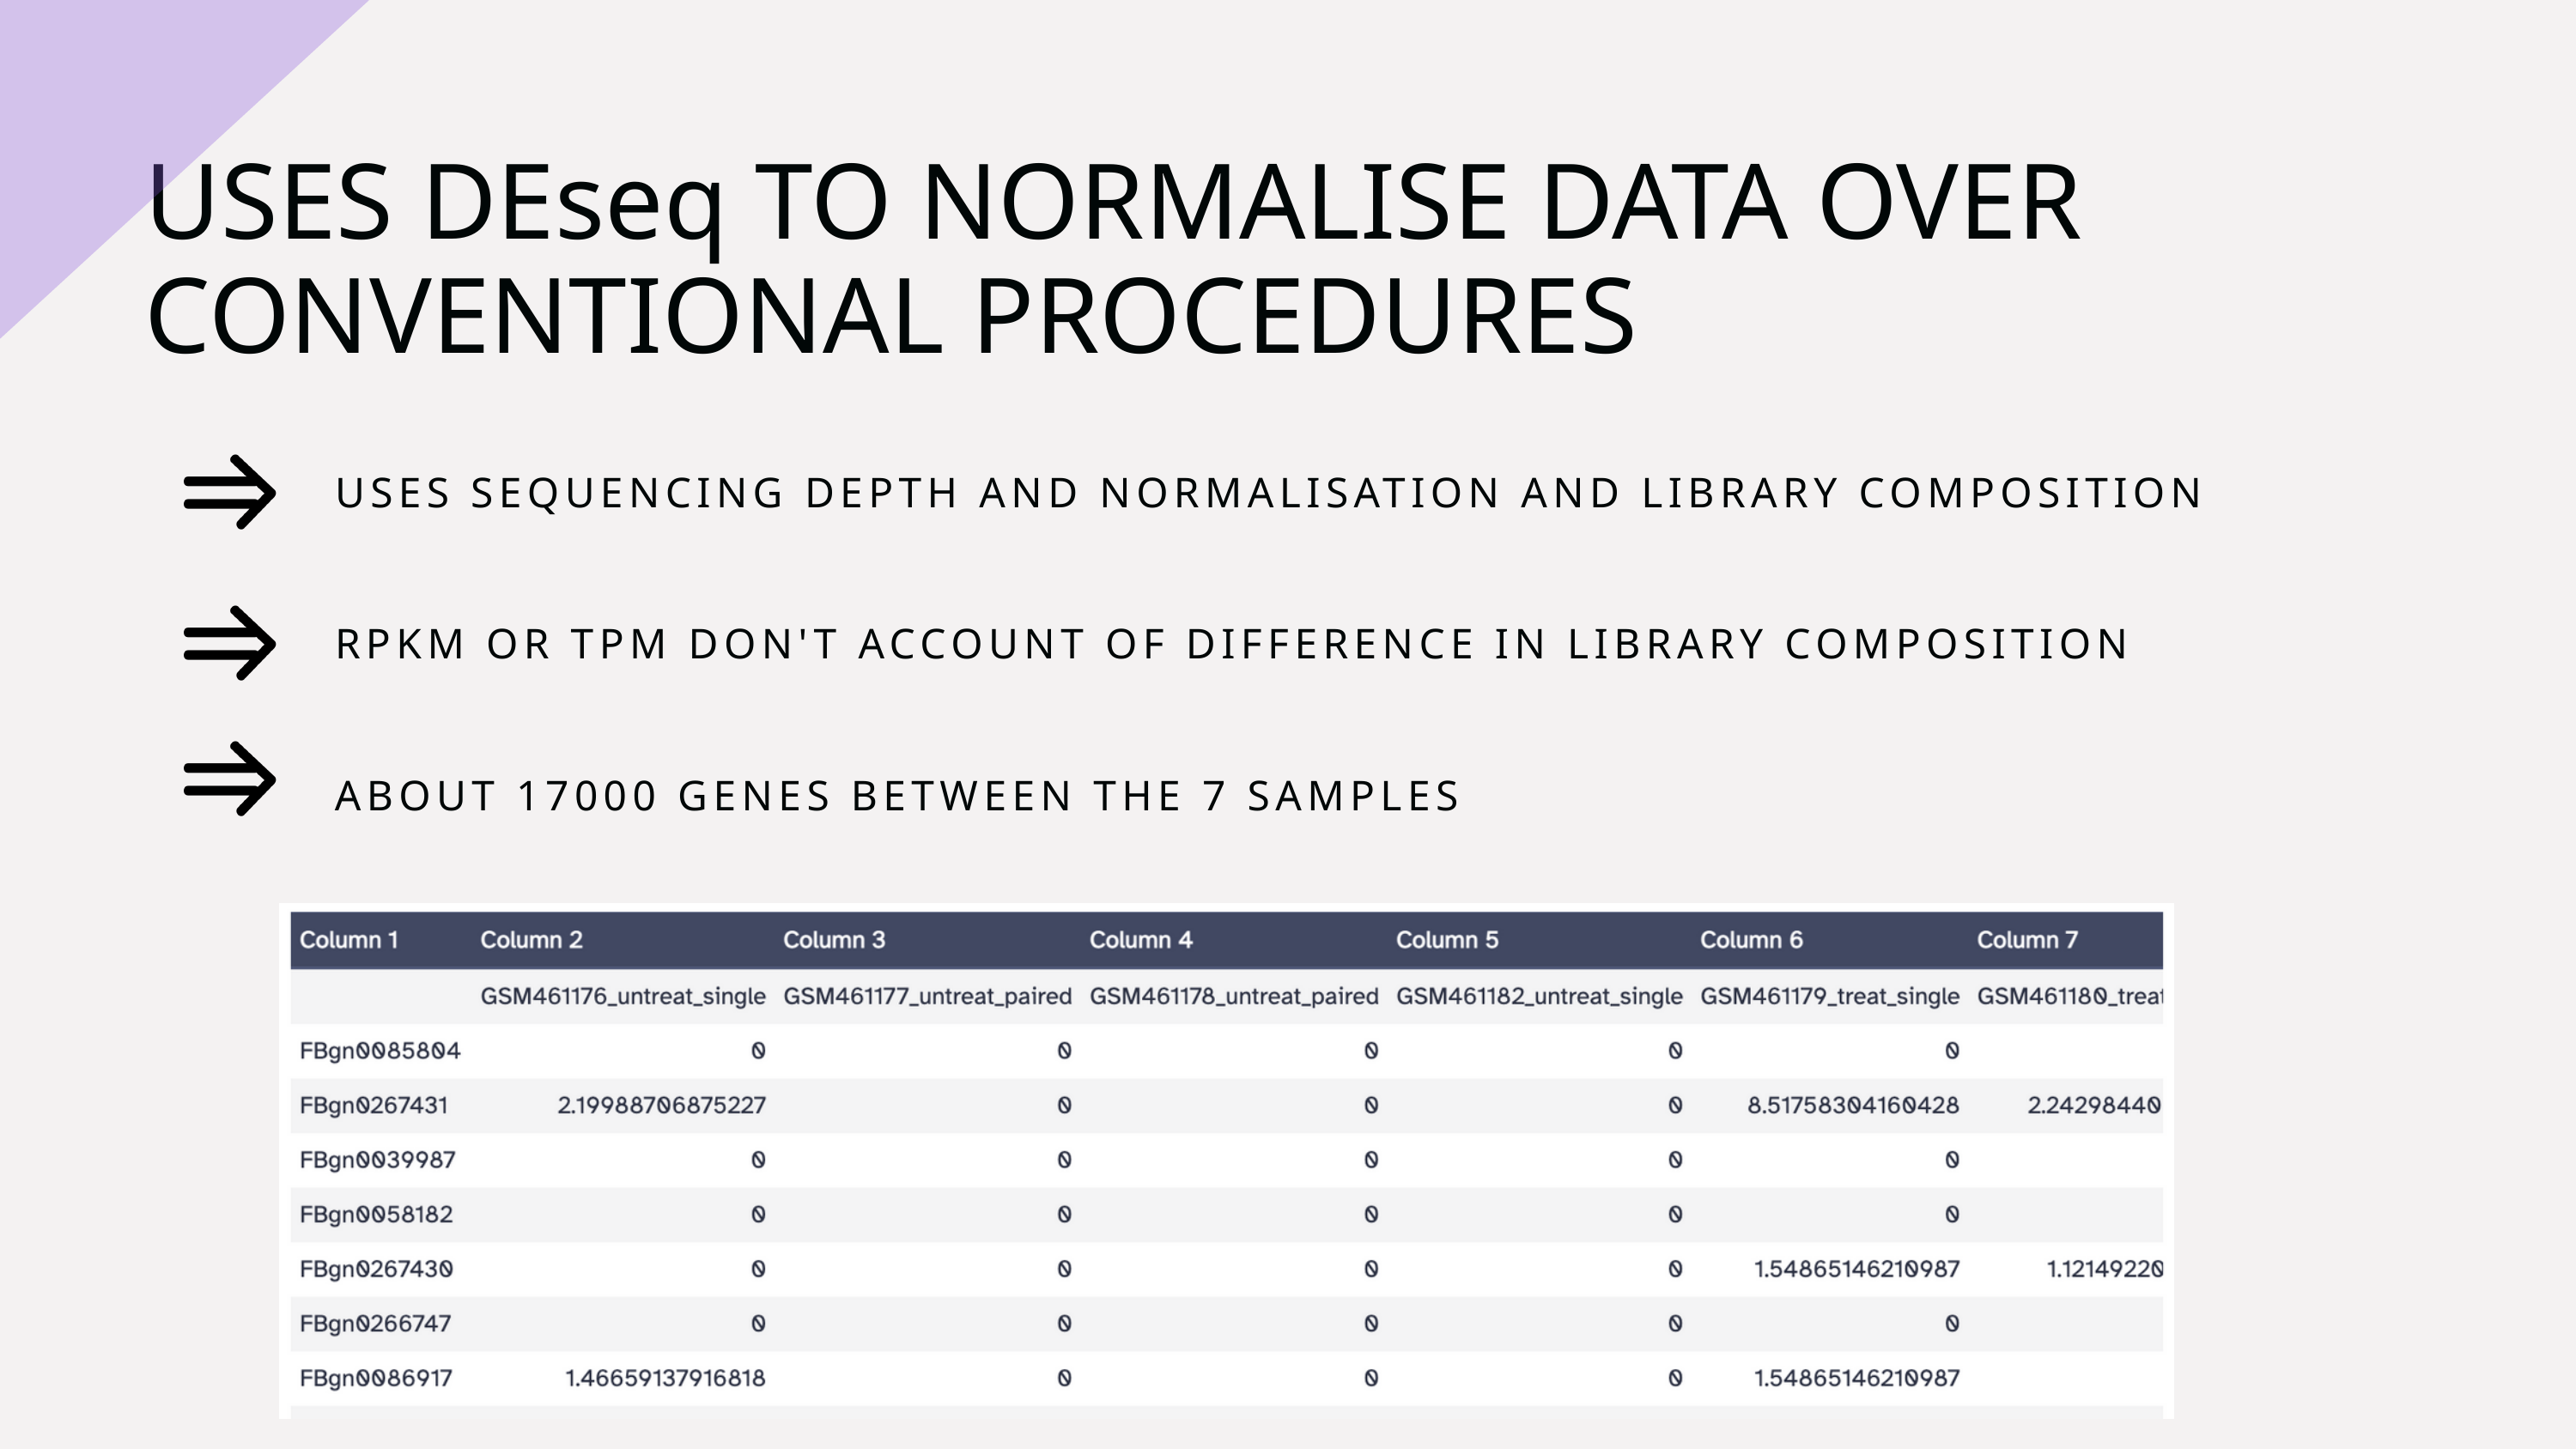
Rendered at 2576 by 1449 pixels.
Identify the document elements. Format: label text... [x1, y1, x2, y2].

text_box USES SEQUENCING DEPTH AND NORMALISATION AND LIBRARY COMPOSITION [334, 458, 2397, 517]
text_box USES DEseq TO NORMALISE DATA OVER CONVENTIONAL PROCEDURES [144, 144, 2370, 375]
text_box RPKM OR TPM DON'T ACCOUNT OF DIFFERENCE IN LIBRARY COMPOSITION [334, 609, 2306, 668]
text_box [0, 0, 368, 365]
picture [279, 903, 2174, 1420]
picture [181, 603, 276, 684]
picture [181, 452, 276, 532]
text_box ABOUT 17000 GENES BETWEEN THE 7 SAMPLES [334, 761, 2119, 819]
picture [181, 738, 276, 820]
